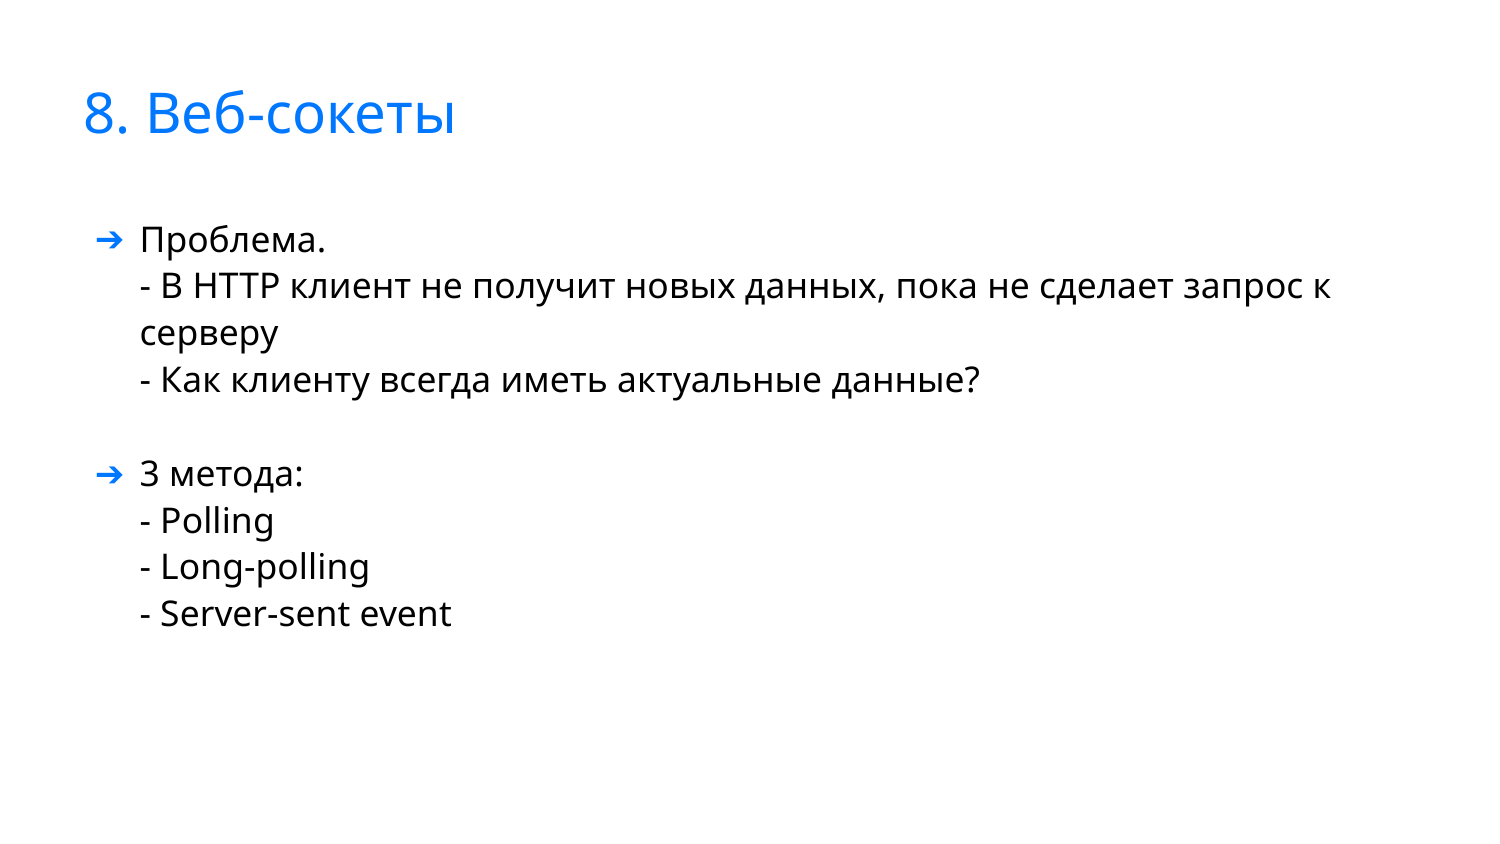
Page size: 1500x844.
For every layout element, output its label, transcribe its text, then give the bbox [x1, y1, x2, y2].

text_box Проблема. - В HTTP клиент не получит новых данных, пока не сделает запрос к серверу - Как клиенту всегда иметь актуальные данные? 3 метода: - Polling - Long-polling - Server-sent event [83, 164, 1467, 712]
title 8. Веб-сокеты [83, 85, 1217, 164]
